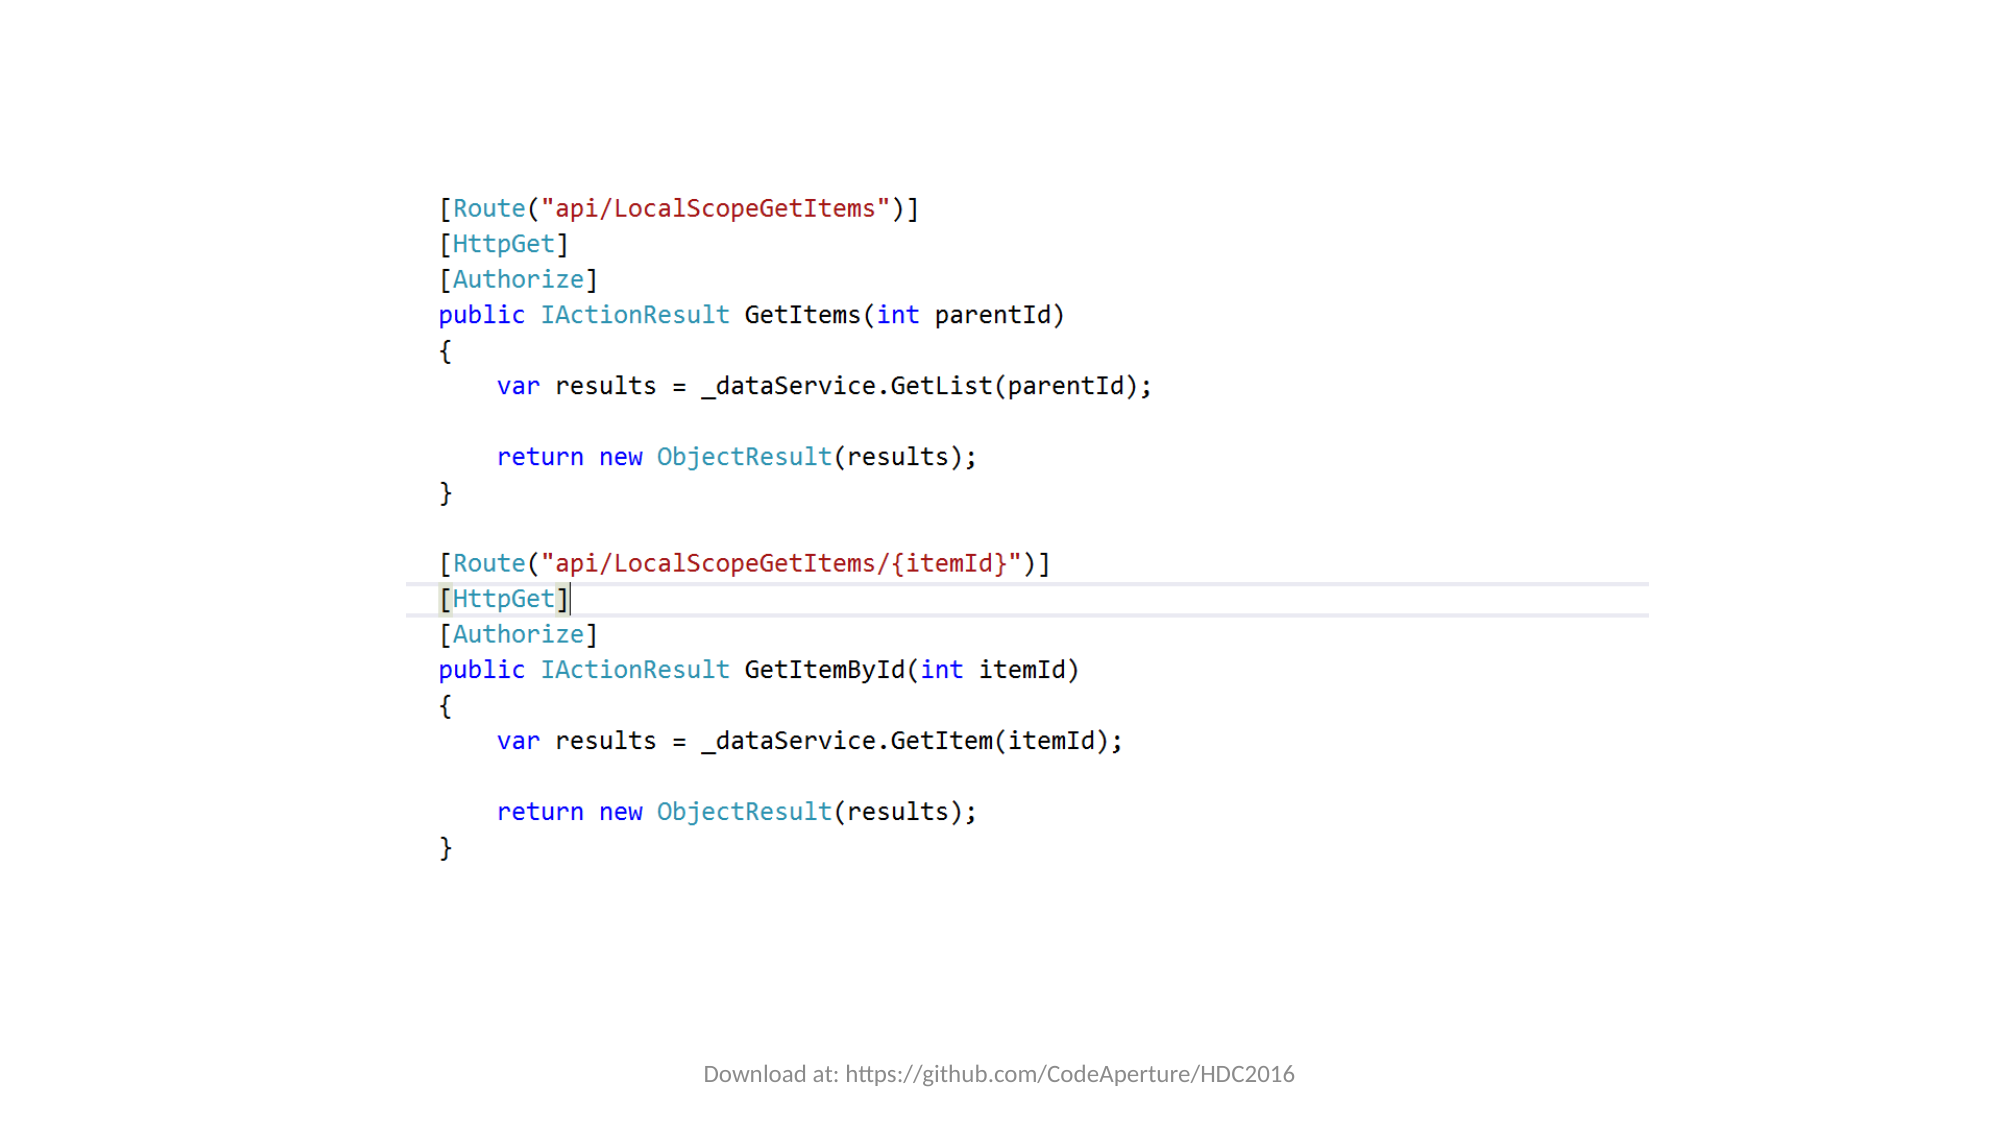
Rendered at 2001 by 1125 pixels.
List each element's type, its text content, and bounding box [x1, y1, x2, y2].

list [406, 175, 1649, 890]
footer Download at: https://github.com/CodeAperture/HDC2016 [662, 1042, 1338, 1103]
